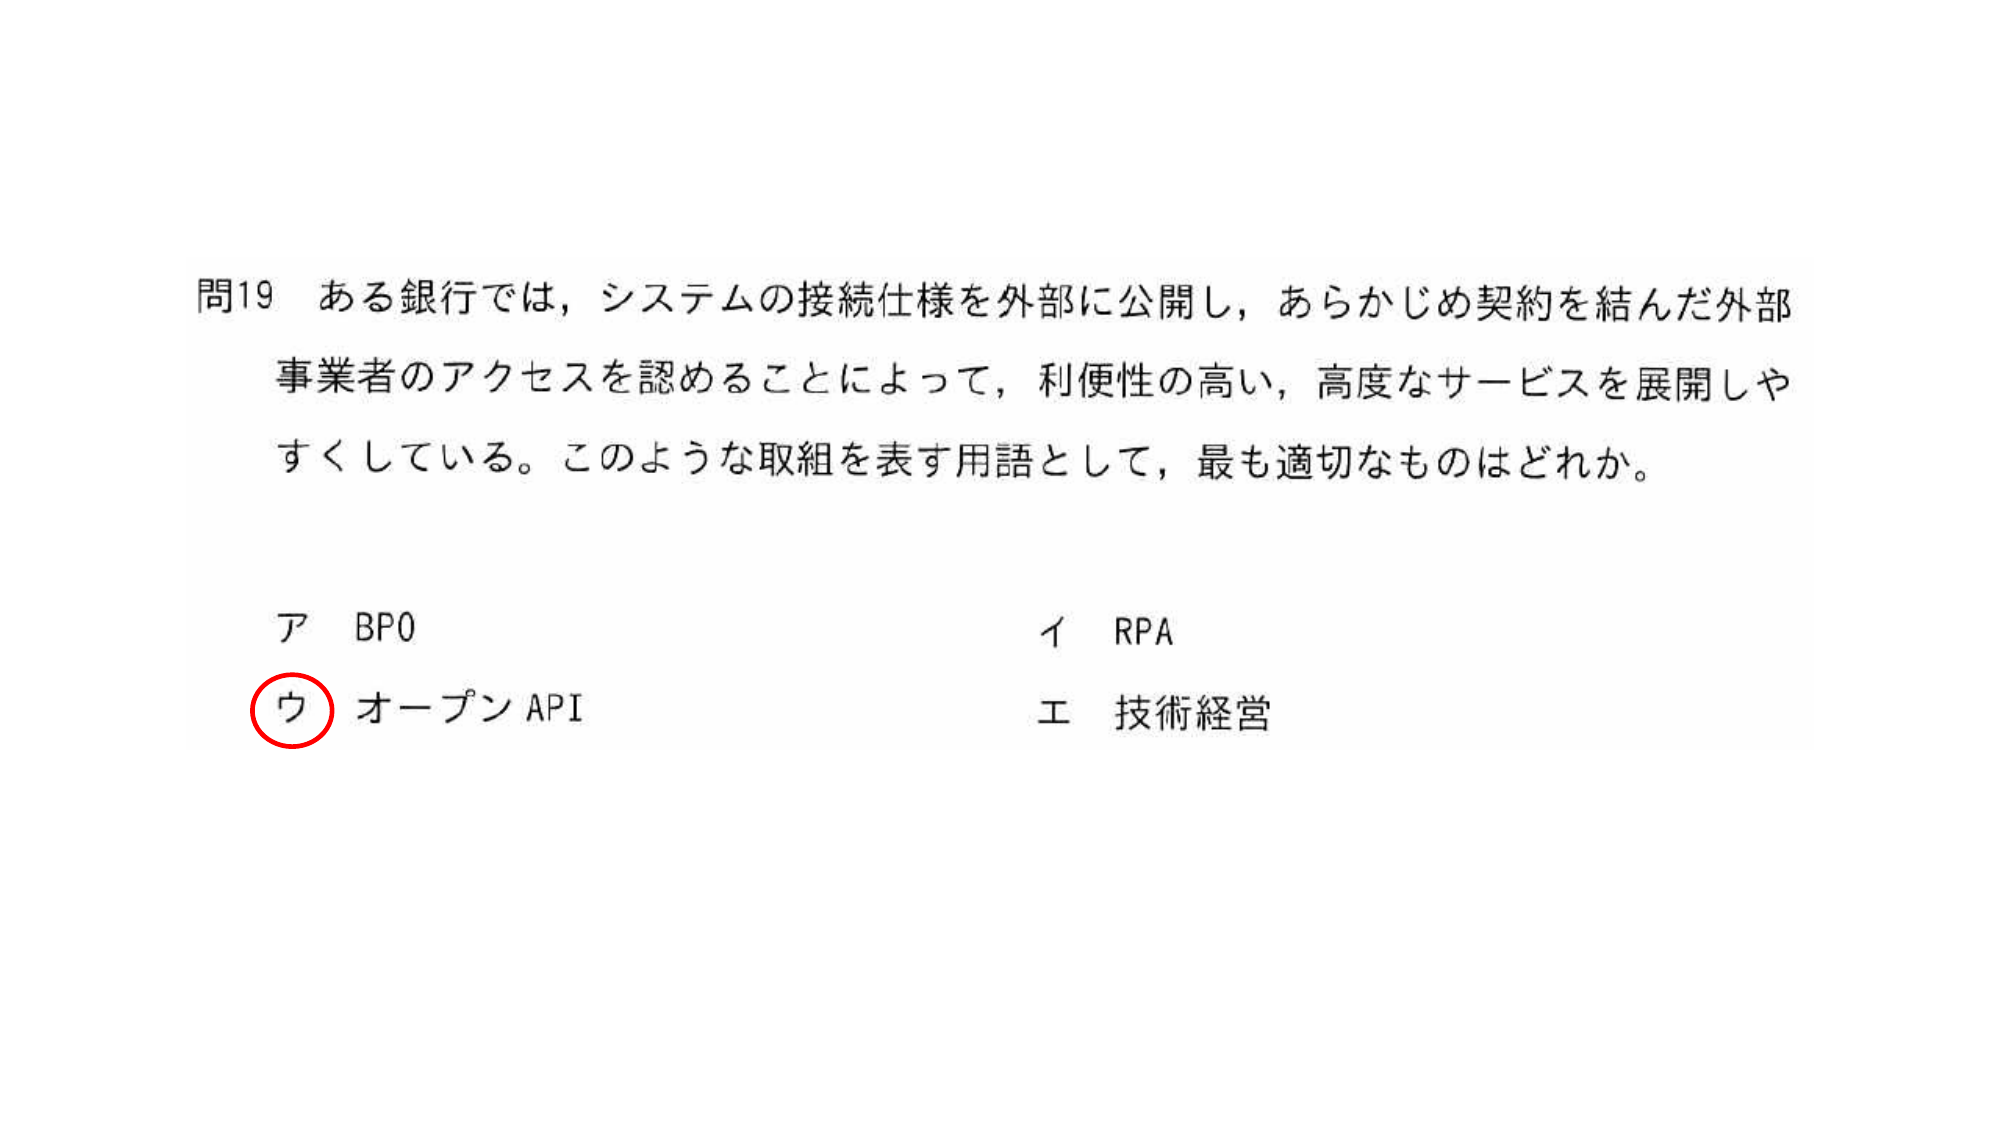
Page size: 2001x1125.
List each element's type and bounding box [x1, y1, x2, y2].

picture [186, 257, 1814, 750]
